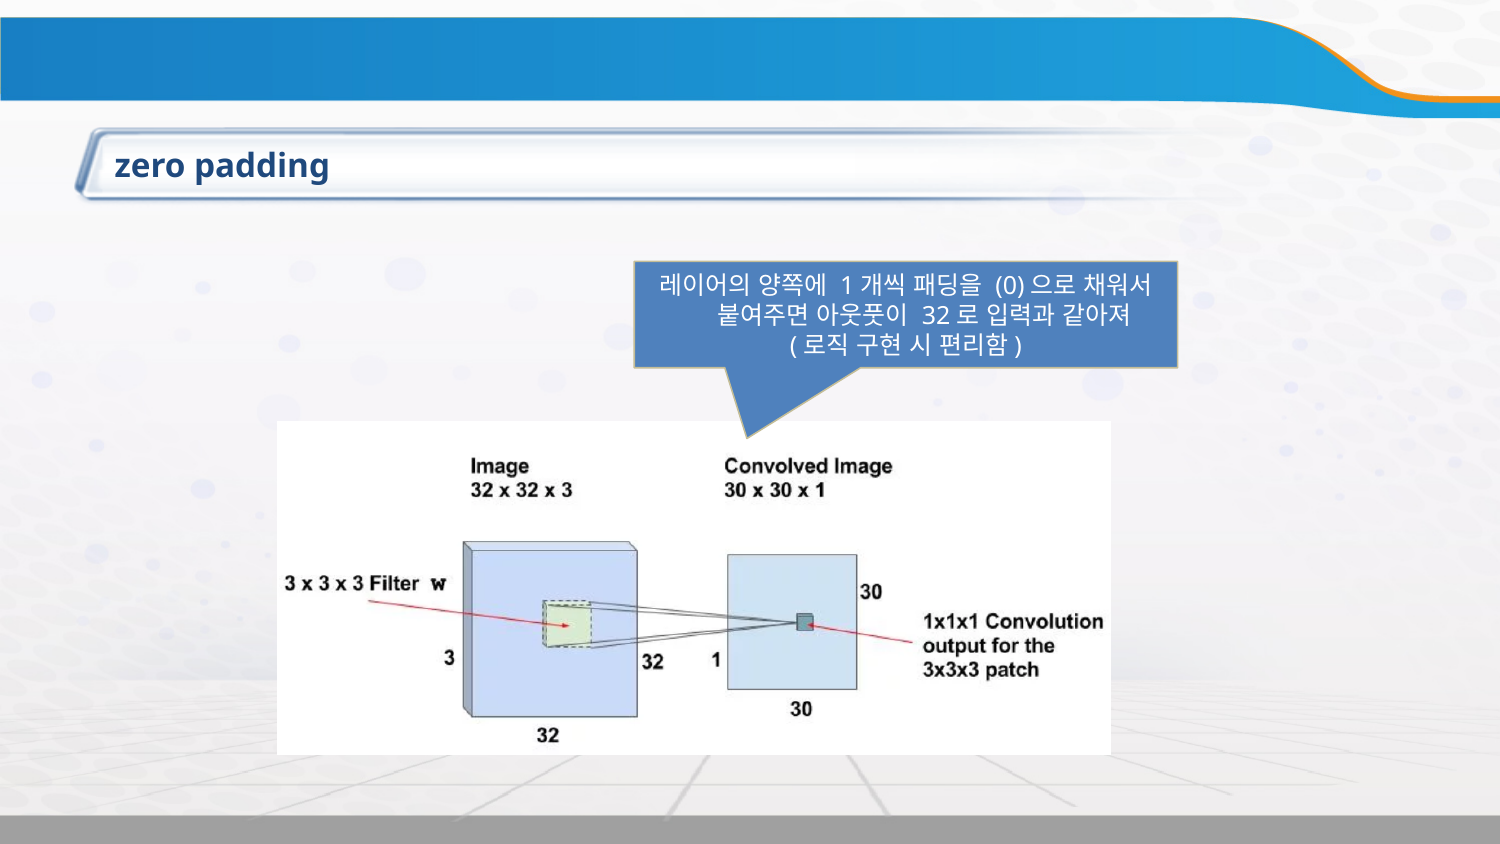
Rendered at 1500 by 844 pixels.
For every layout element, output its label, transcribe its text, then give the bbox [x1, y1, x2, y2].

text_box 2. 합성곱 신경망의 이해 [29, 0, 1175, 103]
picture [0, 0, 1500, 844]
text_box 레이어의 양쪽에 1개씩 패딩을 (0)으로 채워서 붙여주면 아웃풋이 32로 입력과 같아져 (로직 구현 시 편리함) [634, 261, 1178, 420]
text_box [74, 126, 1289, 208]
